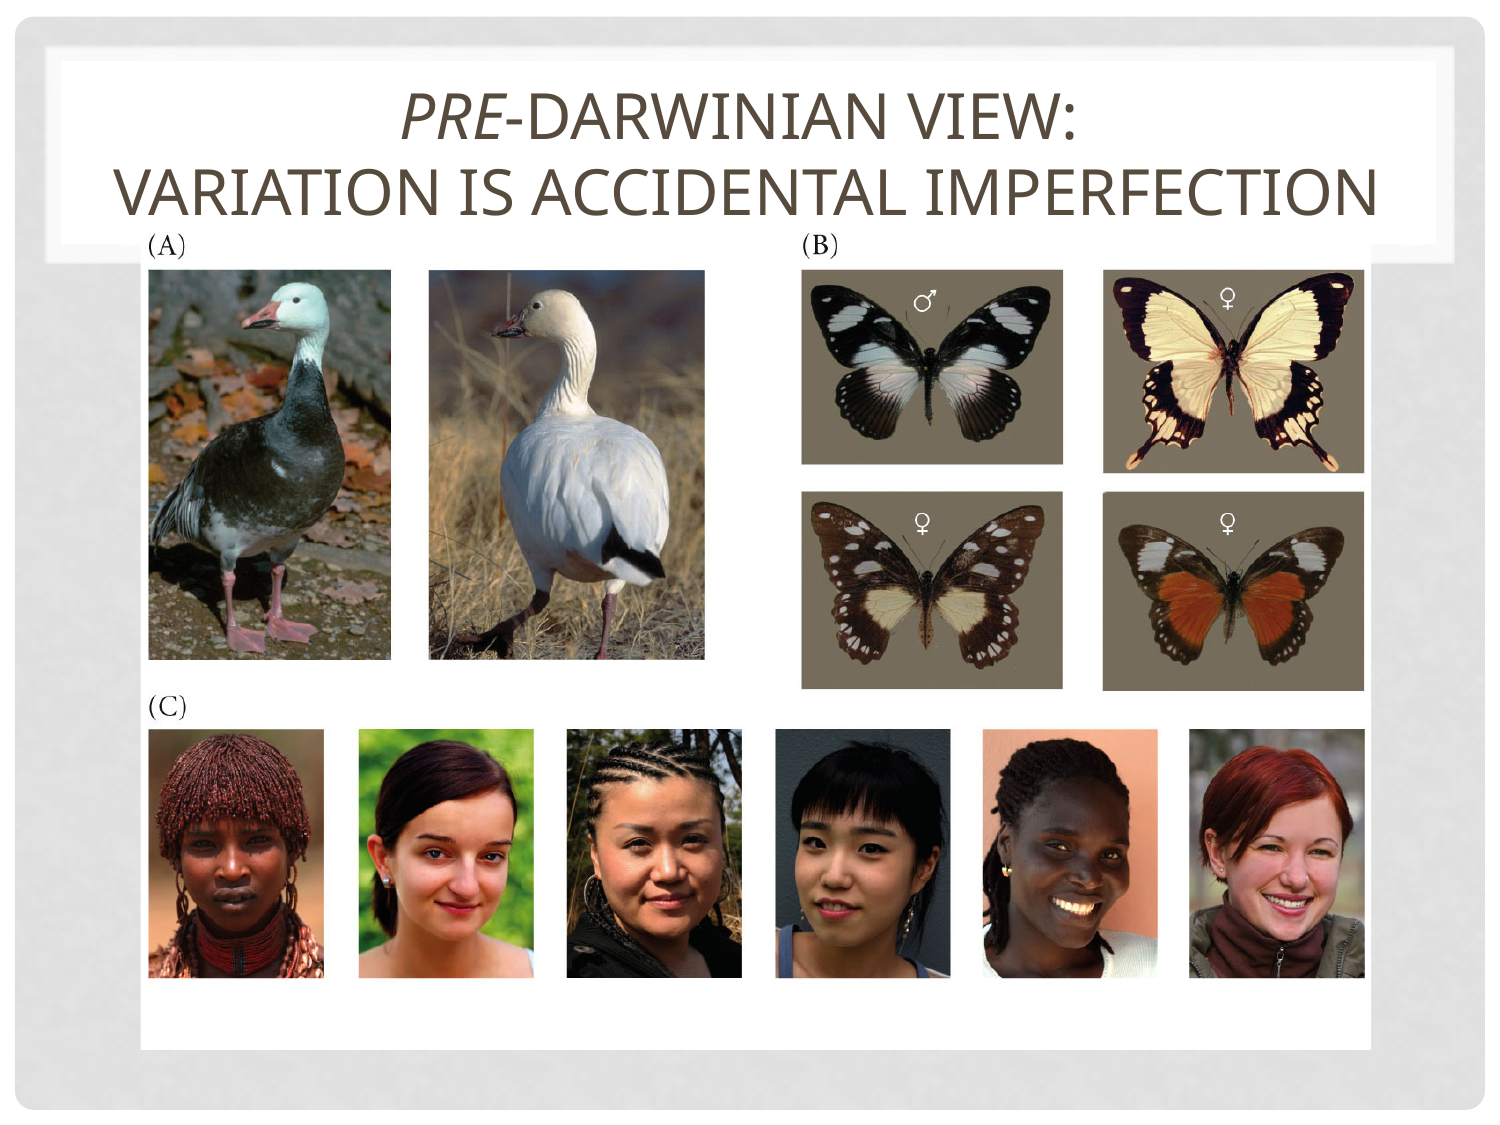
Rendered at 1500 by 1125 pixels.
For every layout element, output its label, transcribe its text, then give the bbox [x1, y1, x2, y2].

title pre-Darwinian view: variation is accidental imperfection [69, 66, 1425, 238]
picture [140, 175, 1372, 1051]
